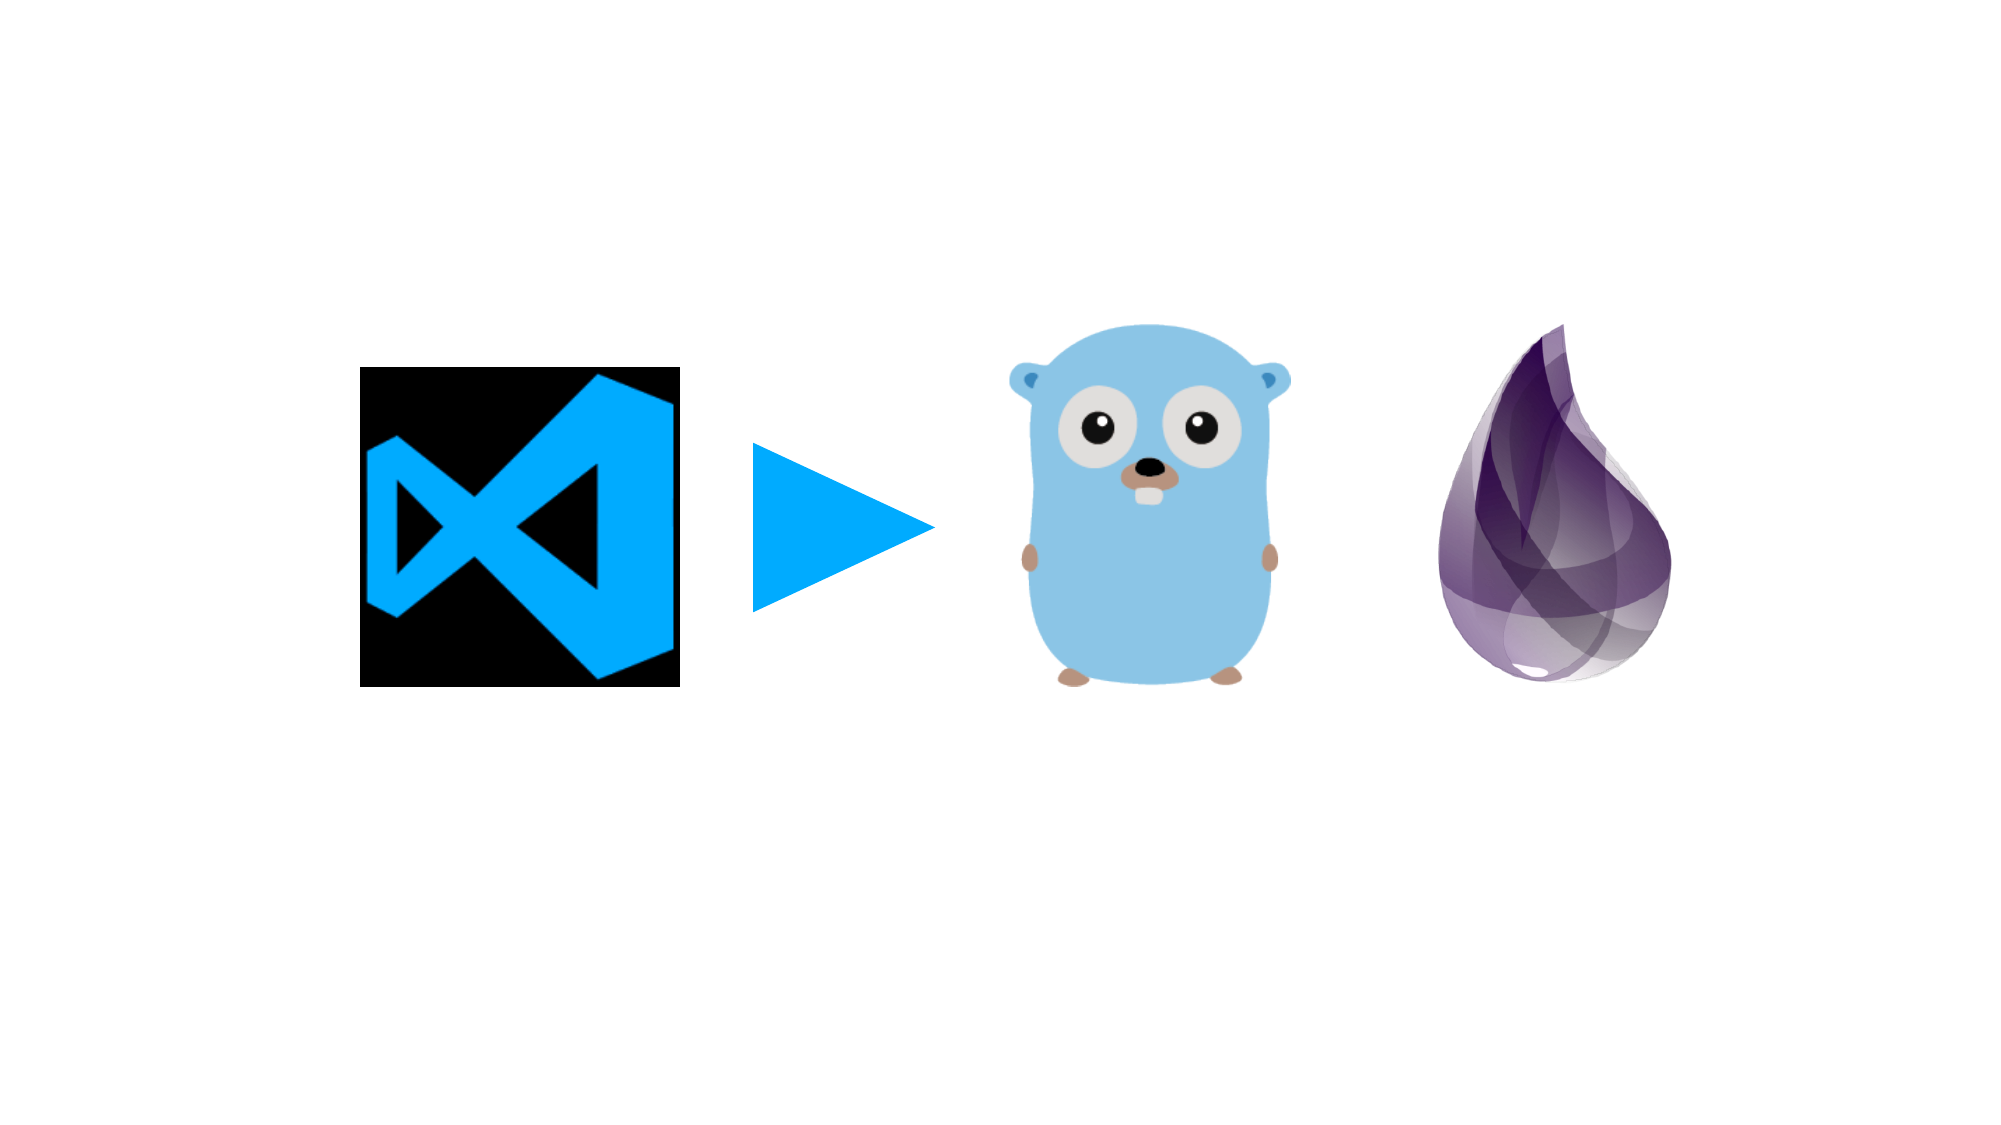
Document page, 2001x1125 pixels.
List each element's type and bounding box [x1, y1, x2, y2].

picture [1008, 324, 1291, 687]
text_box [751, 441, 938, 614]
text_box [1364, 324, 1737, 687]
picture [360, 367, 680, 687]
